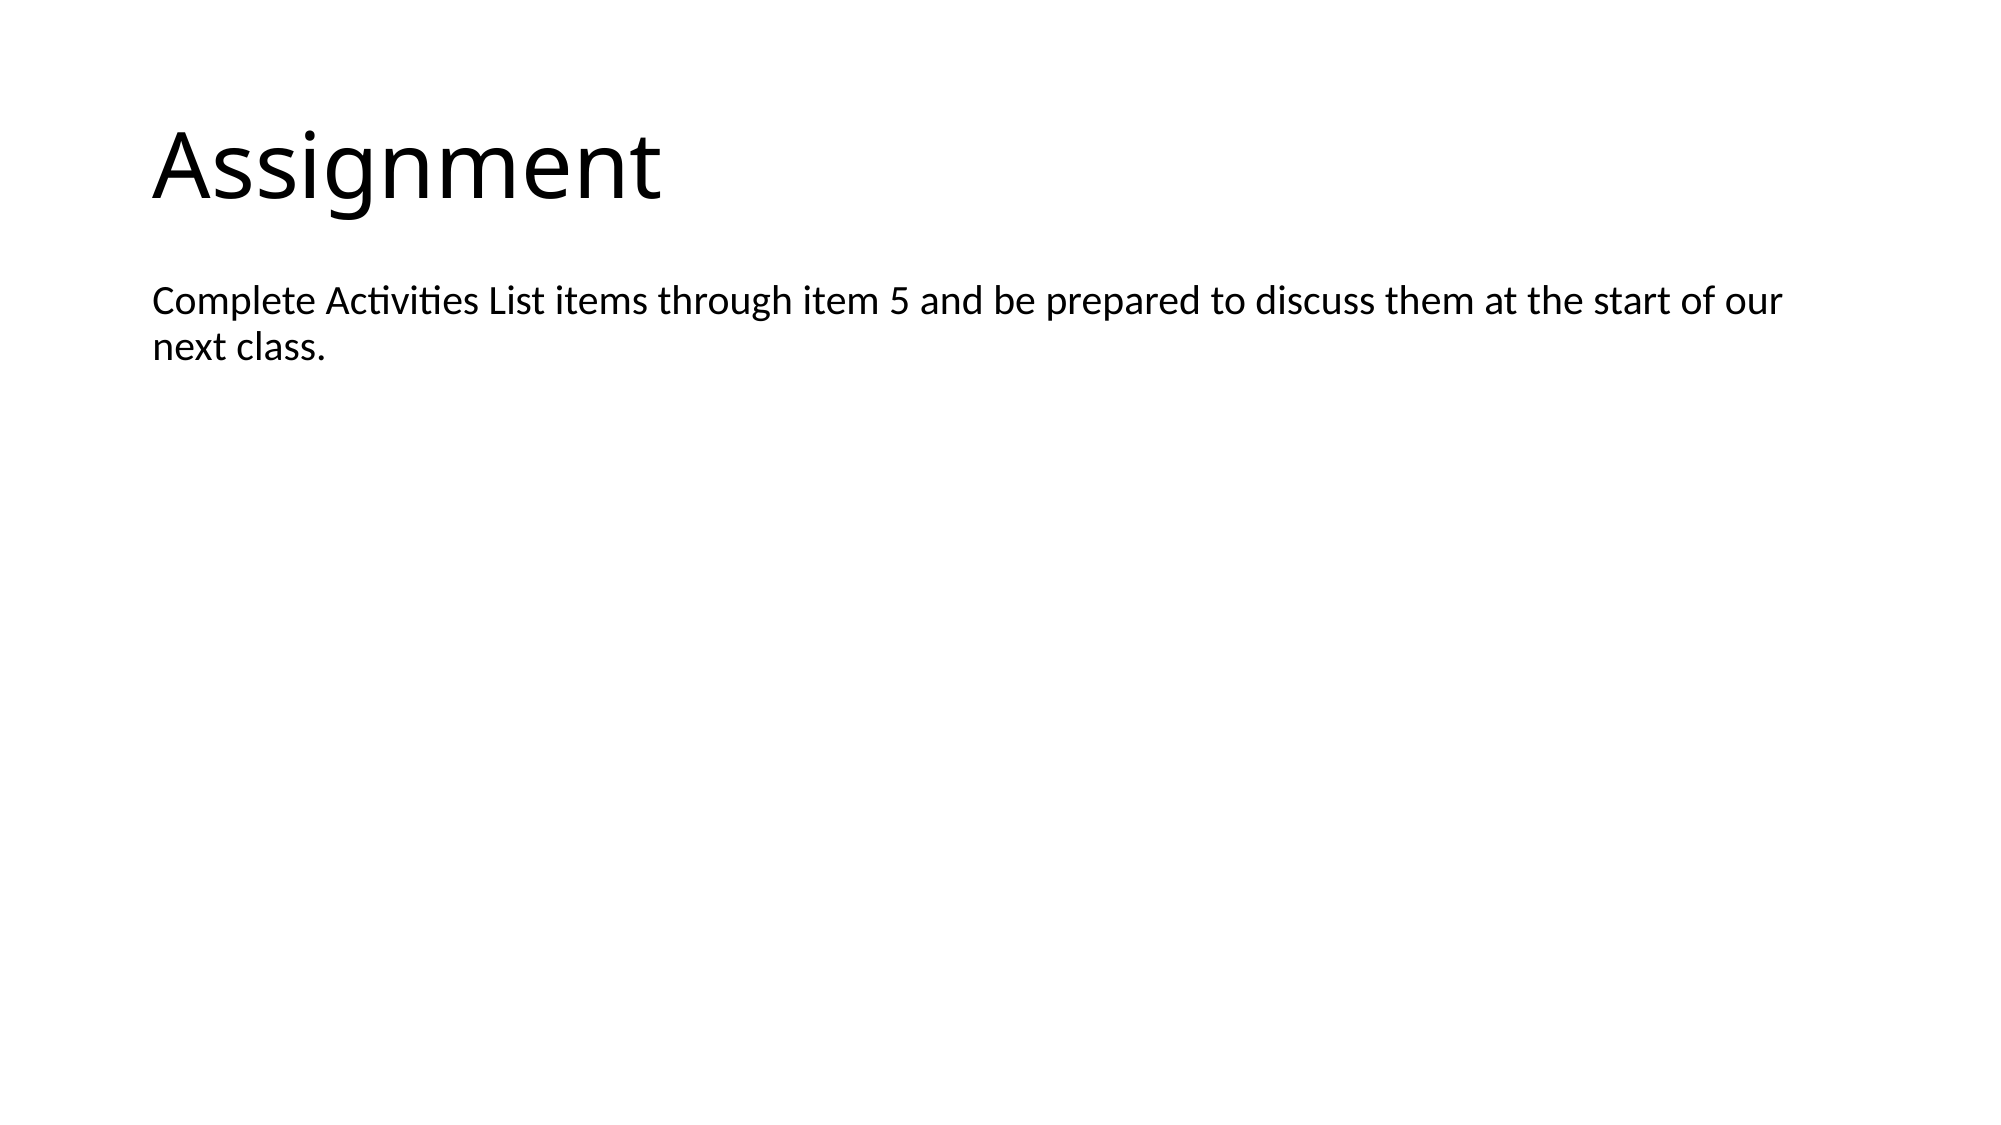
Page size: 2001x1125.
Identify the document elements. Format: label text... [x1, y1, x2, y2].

title Assignment [137, 59, 1863, 271]
list Complete Activities List items through item 5 and be prepared to discuss them at the start of our next class. [137, 271, 1863, 1014]
